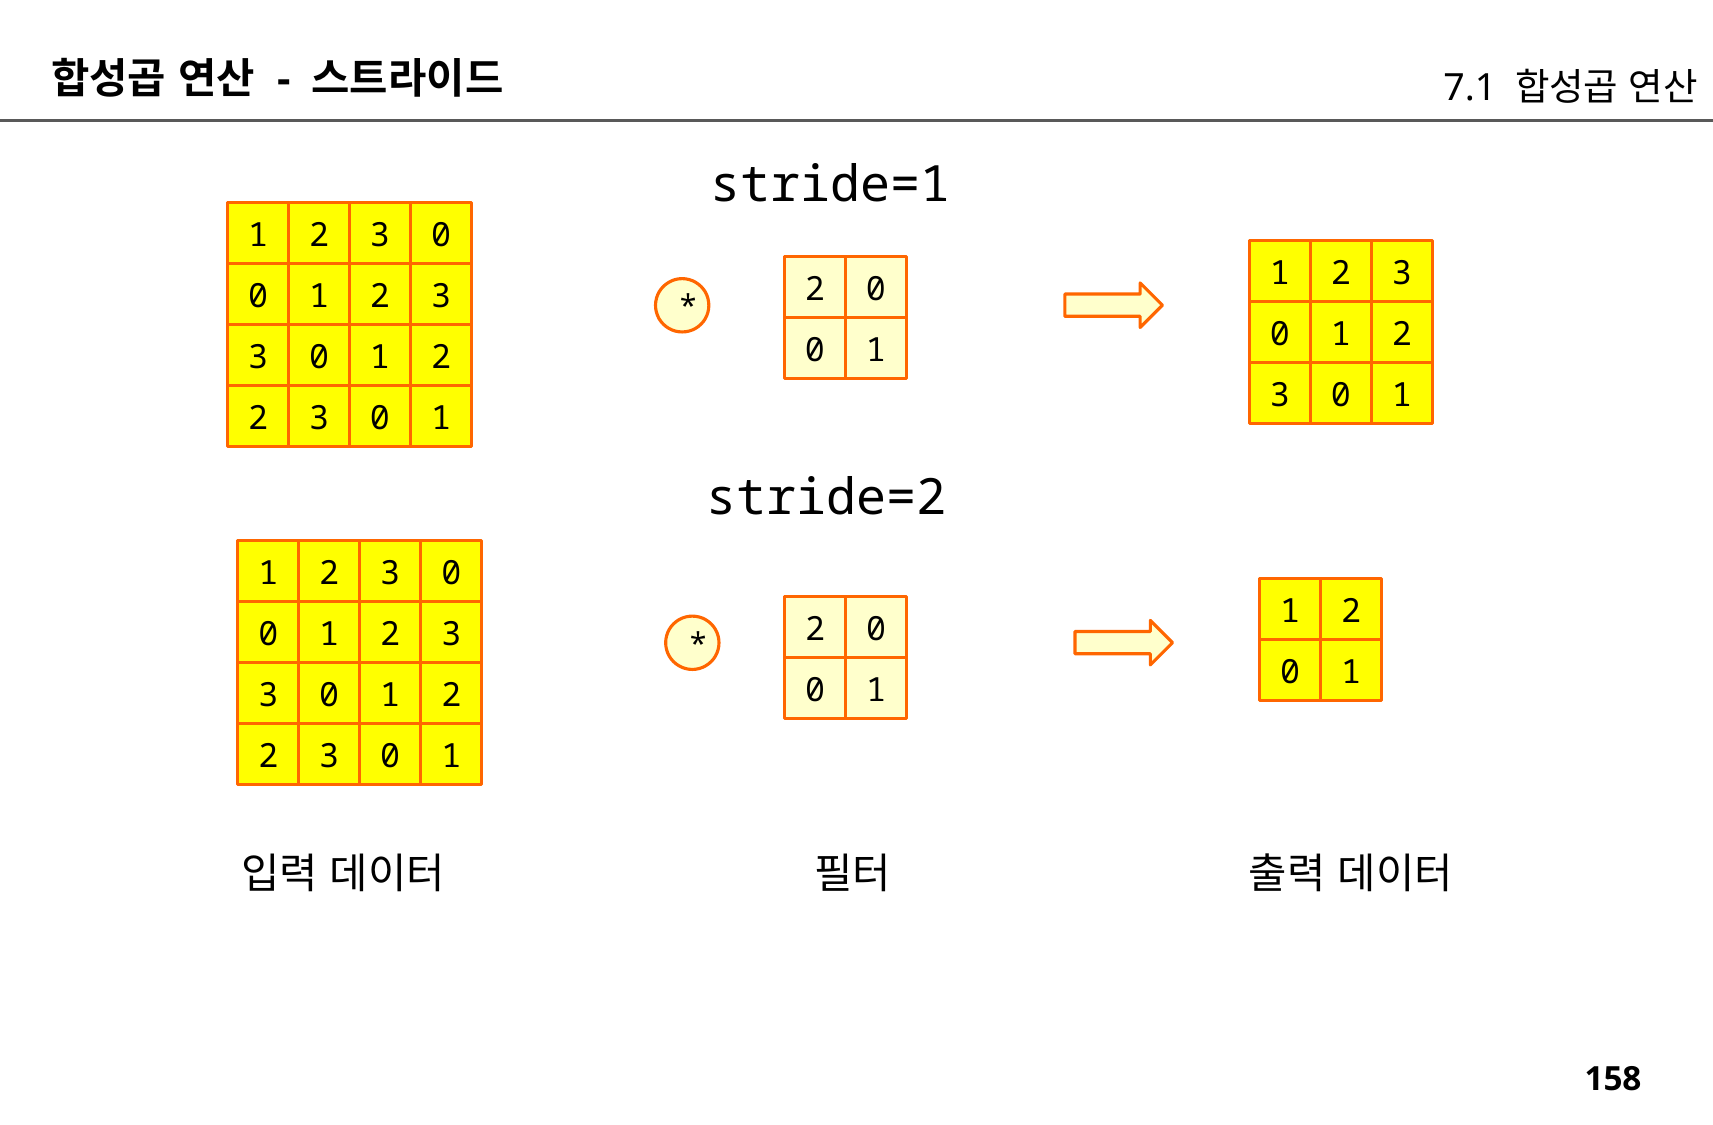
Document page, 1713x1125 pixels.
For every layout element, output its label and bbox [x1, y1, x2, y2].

text_box [695, 143, 965, 219]
text_box [653, 276, 711, 335]
text_box [663, 614, 722, 672]
text_box [783, 594, 909, 721]
text_box [1234, 839, 1468, 905]
text_box [226, 201, 474, 449]
text_box [11, 13, 803, 105]
text_box [1072, 618, 1175, 667]
text_box [226, 839, 460, 905]
text_box [236, 538, 484, 786]
text_box [799, 839, 907, 905]
text_box [916, 44, 1713, 111]
text_box [1257, 576, 1384, 702]
text_box [1247, 239, 1434, 426]
text_box [1062, 280, 1165, 330]
text_box [691, 456, 962, 532]
text_box [782, 255, 908, 381]
